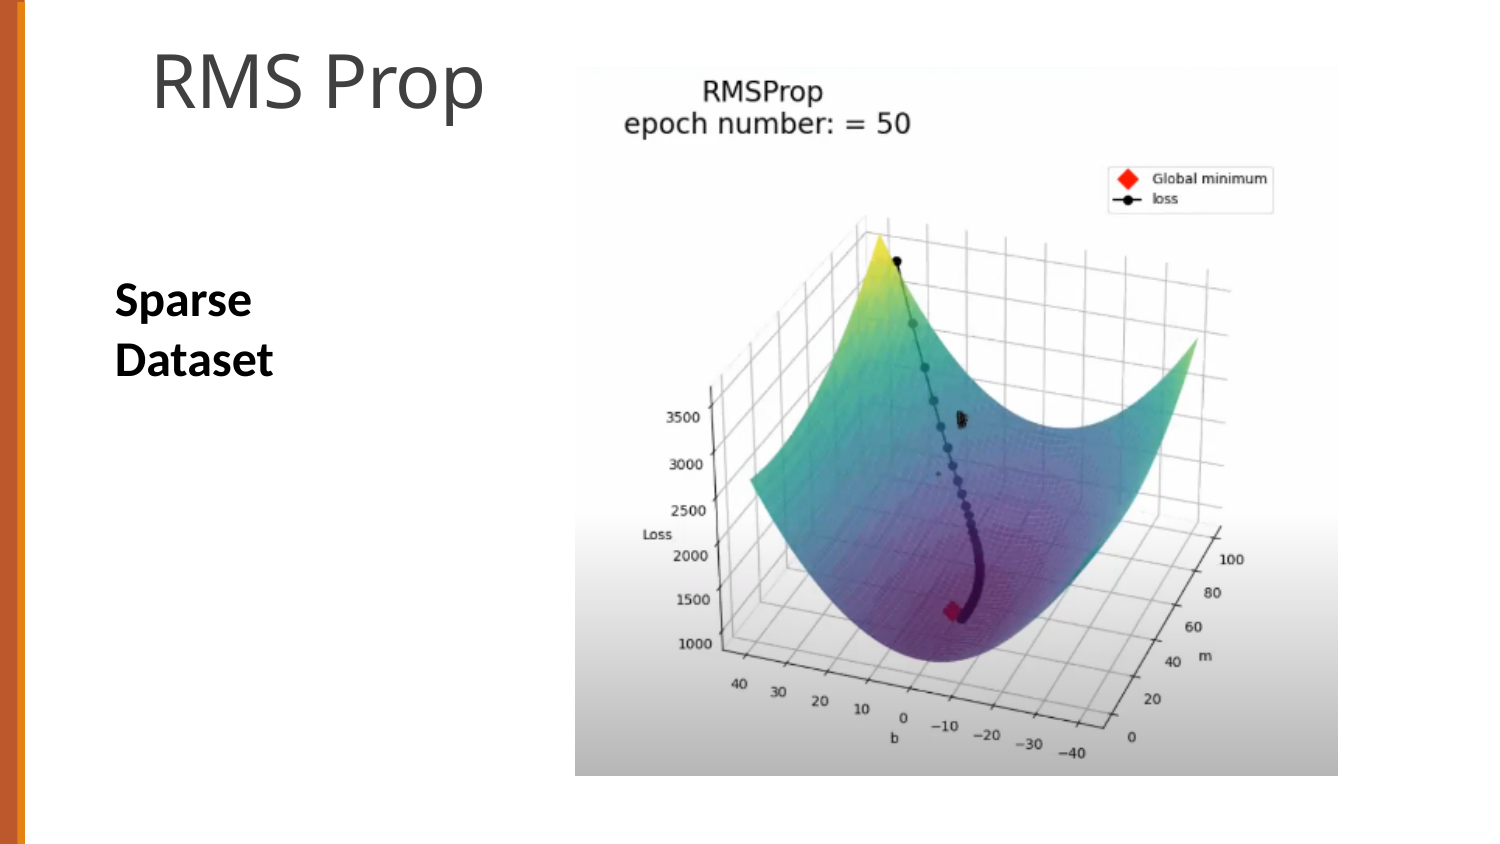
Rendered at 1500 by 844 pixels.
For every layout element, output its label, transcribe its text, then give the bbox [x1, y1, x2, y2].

title RMS Prop [135, 19, 1373, 132]
text_box Sparse Dataset [99, 259, 300, 395]
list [574, 67, 1338, 777]
